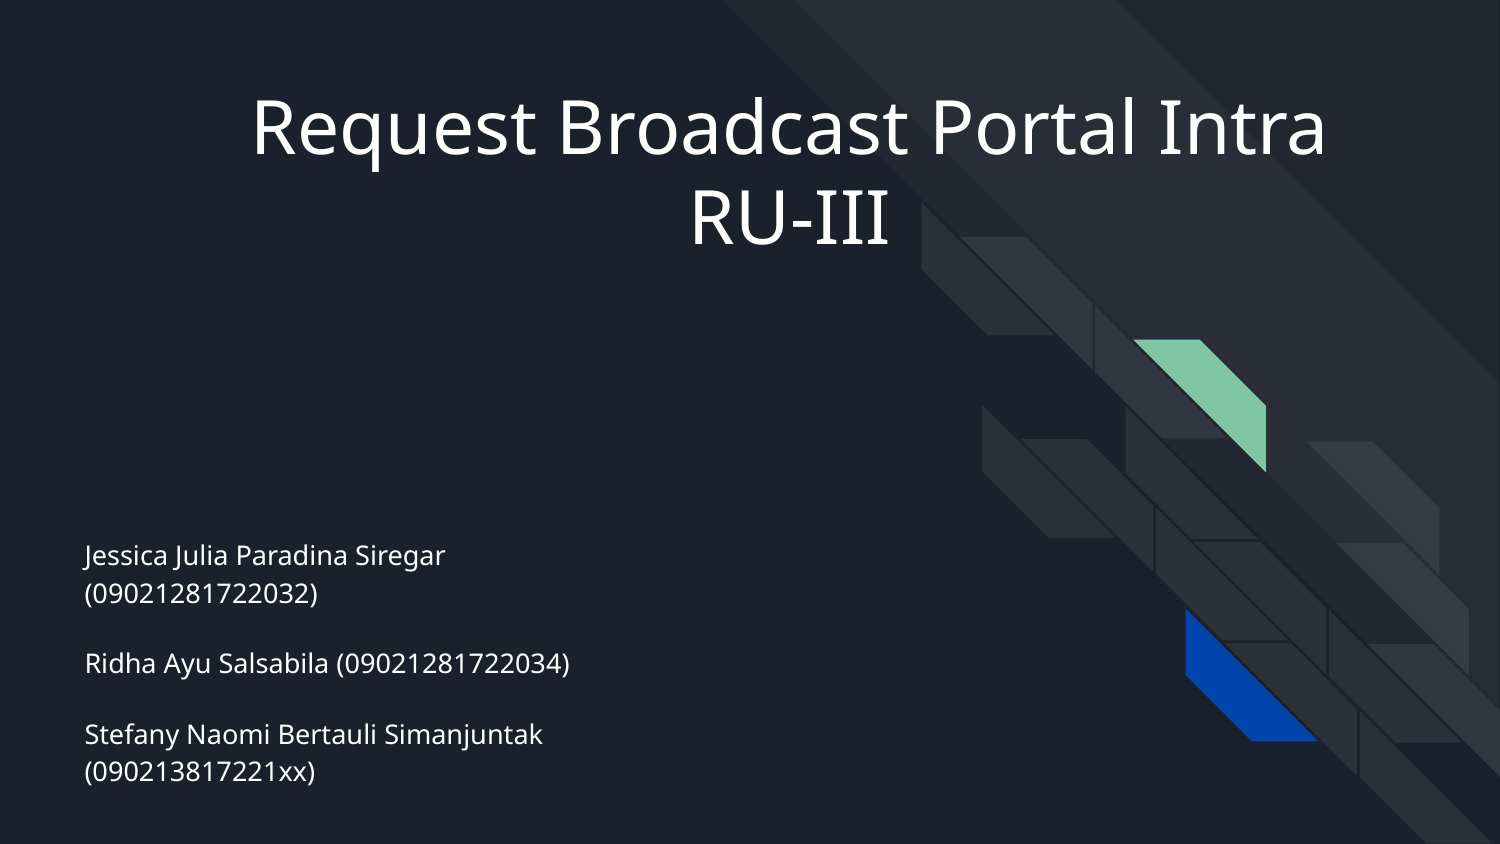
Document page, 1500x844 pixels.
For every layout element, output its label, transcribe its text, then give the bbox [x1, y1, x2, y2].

title Request Broadcast Portal Intra RU-III [212, 64, 1368, 215]
subtitle Jessica Julia Paradina Siregar (09021281722032) Ridha Ayu Salsabila (09021281722034) Stefany Naomi Bertauli Simanjuntak (090213817221xx) [69, 518, 685, 769]
